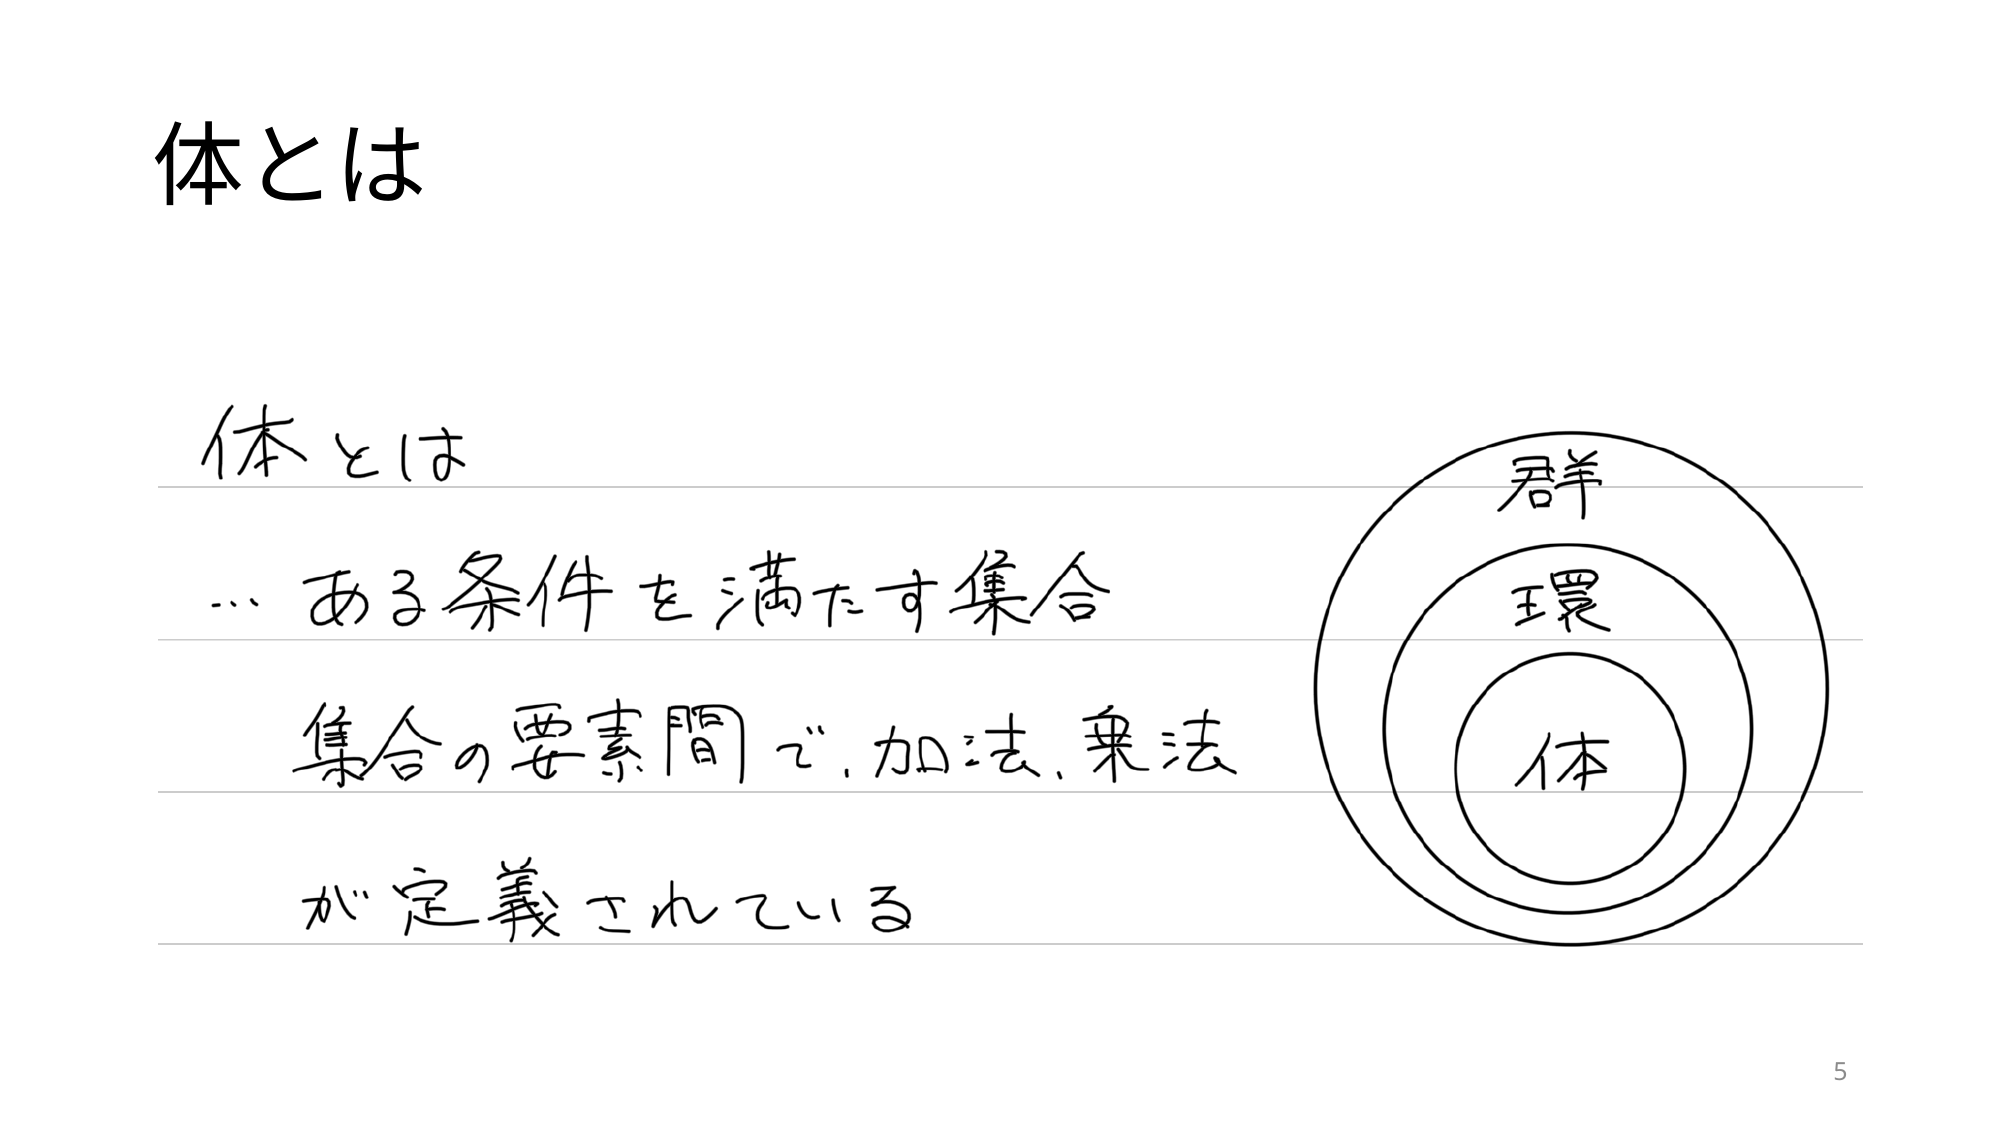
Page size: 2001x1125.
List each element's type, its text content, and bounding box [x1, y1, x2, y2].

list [137, 351, 1863, 962]
slide_number 5 [1412, 1042, 1863, 1103]
title 体とは [137, 59, 1863, 278]
